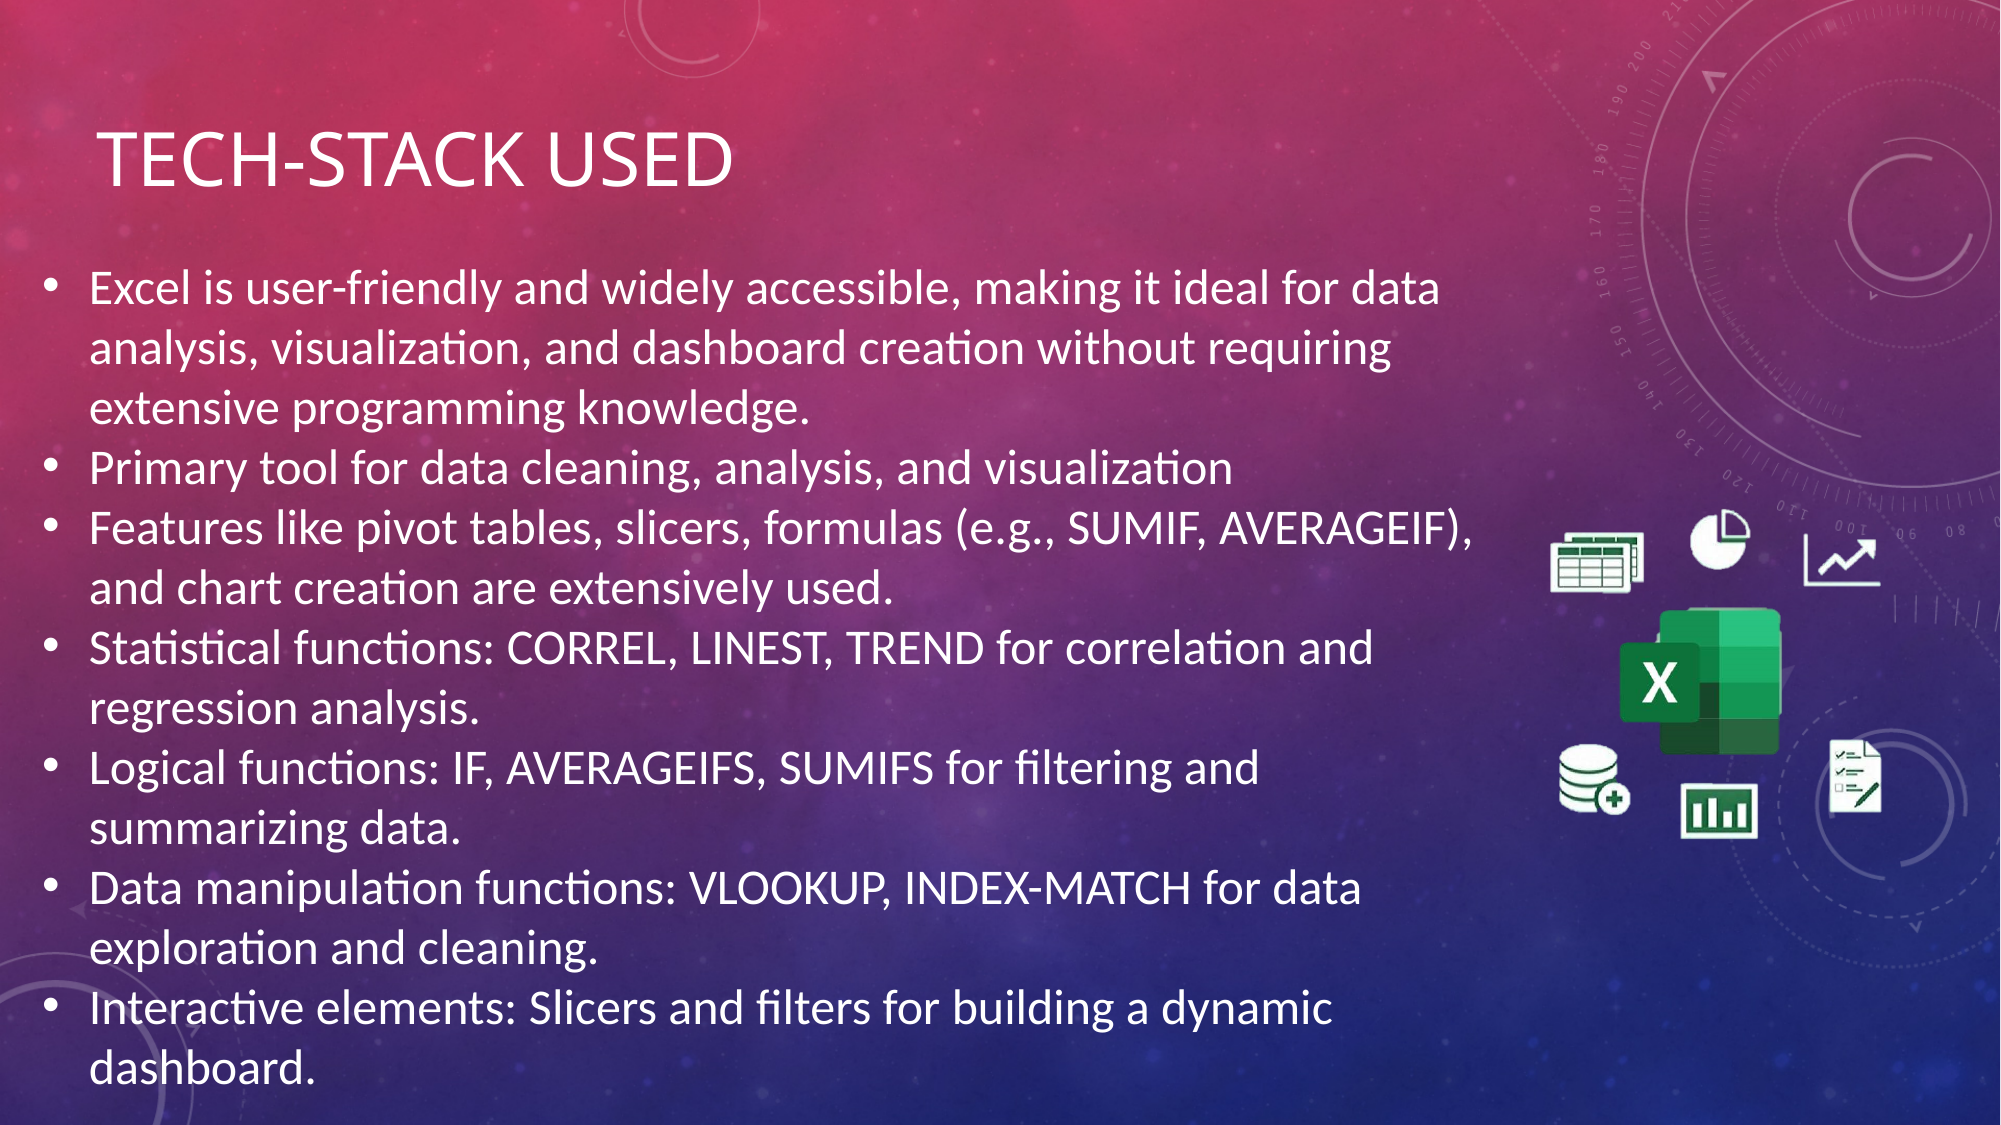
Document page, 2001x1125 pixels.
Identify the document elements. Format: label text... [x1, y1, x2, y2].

picture [0, 0, 2001, 1125]
text_box Excel is user-friendly and widely accessible, making it ideal for data analysis, visualization, and dashboard creation without requiring extensive programming knowledge. Primary tool for data cleaning, analysis, and visualization Features like pivot tables, slicers, formulas (e.g., SUMIF, AVERAGEIF), and chart creation are extensively used. Statistical functions: CORREL, LINEST, TREND for correlation and regression analysis. Logical functions: IF, AVERAGEIFS, SUMIFS for filtering and summarizing data. Data manipulation functions: VLOOKUP, INDEX-MATCH for data exploration and cleaning. Interactive elements: Slicers and filters for building a dynamic dashboard. [27, 246, 1544, 1125]
title Tech-stack used [81, 37, 1744, 276]
